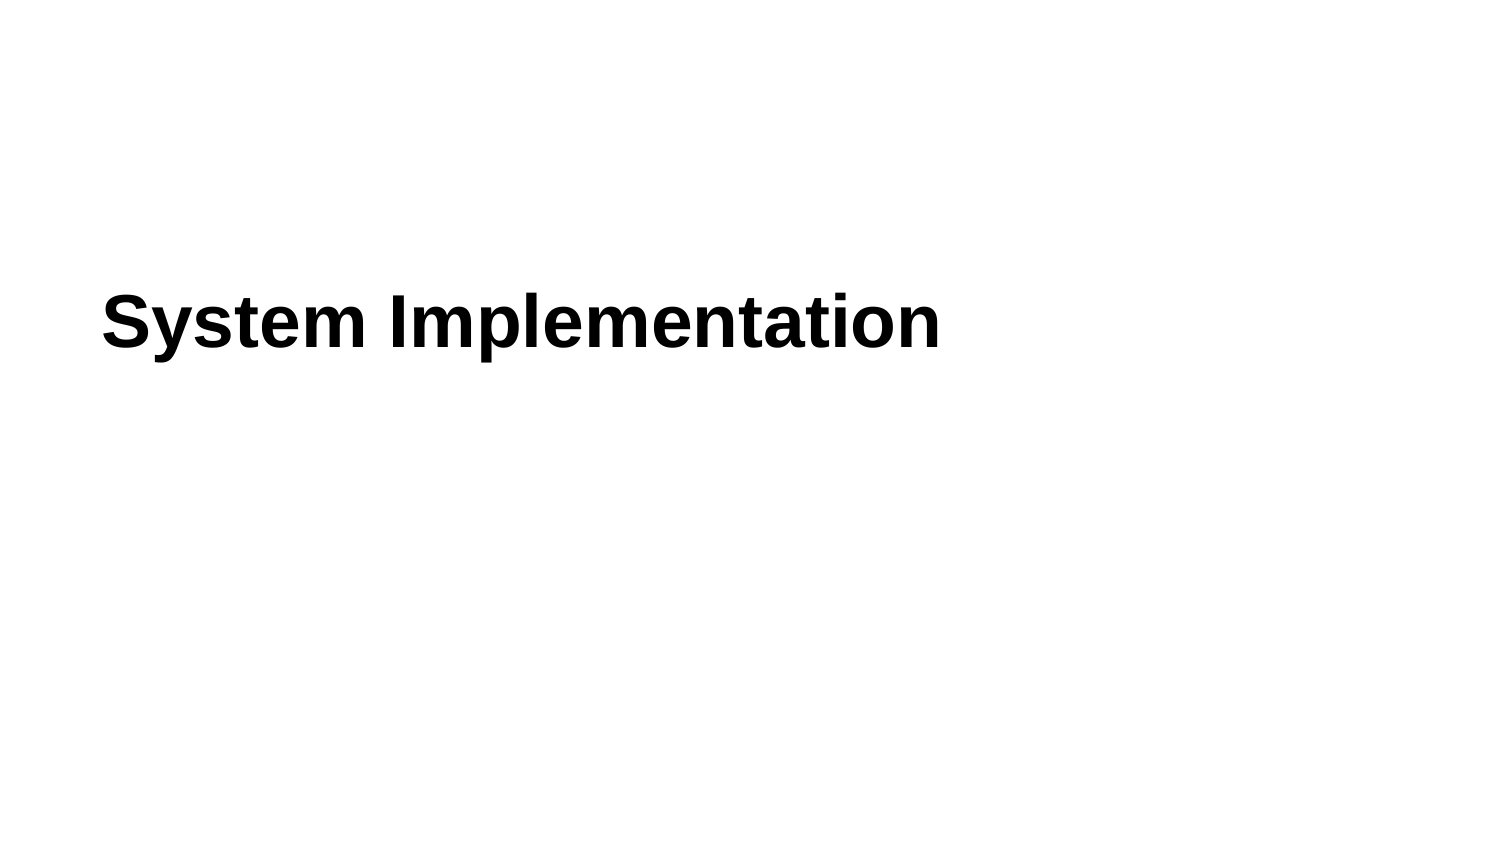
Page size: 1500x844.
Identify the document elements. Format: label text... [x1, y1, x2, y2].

title System Implementation [86, 237, 1437, 379]
